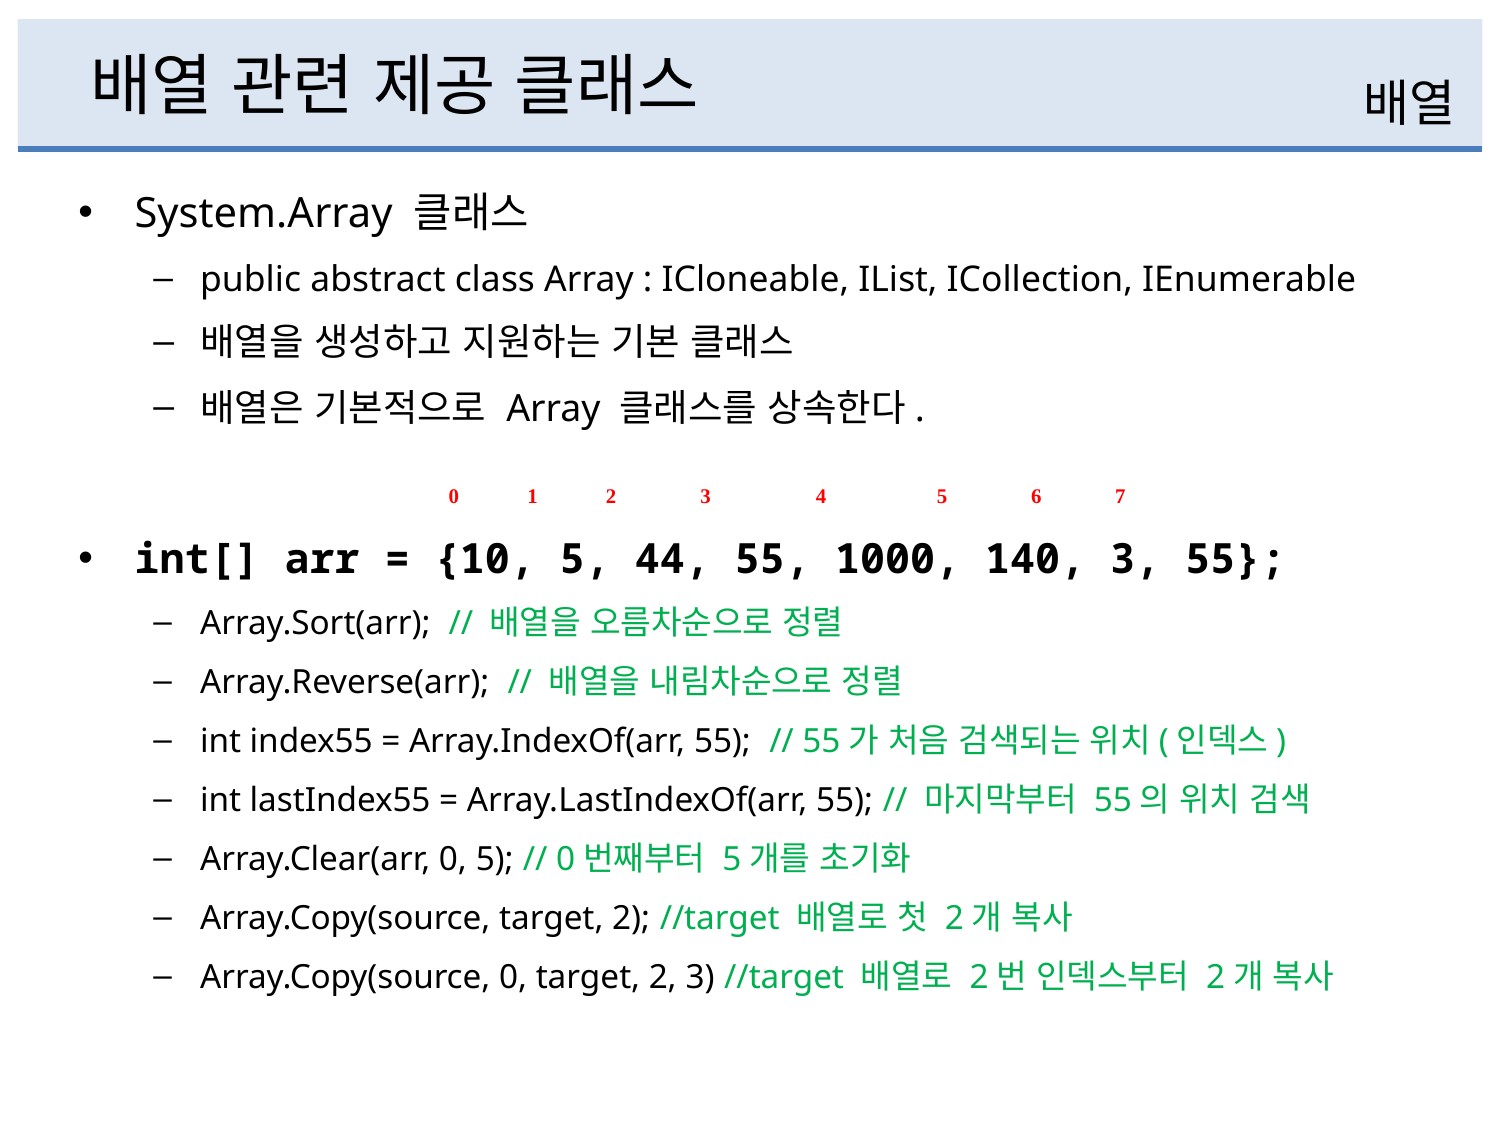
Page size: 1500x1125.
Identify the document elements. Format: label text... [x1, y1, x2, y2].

list 배열 [903, 64, 1471, 147]
title 배열 관련 제공 클래스 [75, 19, 1117, 147]
text_box 0 1 2 3 4 5 6 7 [440, 474, 1142, 515]
text_box System.Array 클래스 public abstract class Array : ICloneable, IList, ICollection, IEnumerable 배열을 생성하고 지원하는 기본 클래스 배열은 기본적으로 Array 클래스를 상속한다. int[] arr = {10, 5, 44, 55, 1000, 140, 3, 55}; Array.Sort(arr); // 배열을 오름차순으로 정렬 Array.Reverse(arr); // 배열을 내림차순으로 정렬 int index55 = Array.IndexOf(arr, 55); // 55가 처음 검색되는 위치(인덱스) int lastIndex55 = Array.LastIndexOf(arr, 55); // 마지막부터 55의 위치 검색 Array.Clear(arr, 0, 5); // 0번째부터 5개를 초기화 Array.Copy(source, target, 2); //target 배열로 첫 2개 복사 Array.Copy(source, 0, target, 2, 3) //target 배열로 2번 인덱스부터 2개 복사 [63, 178, 1437, 1035]
